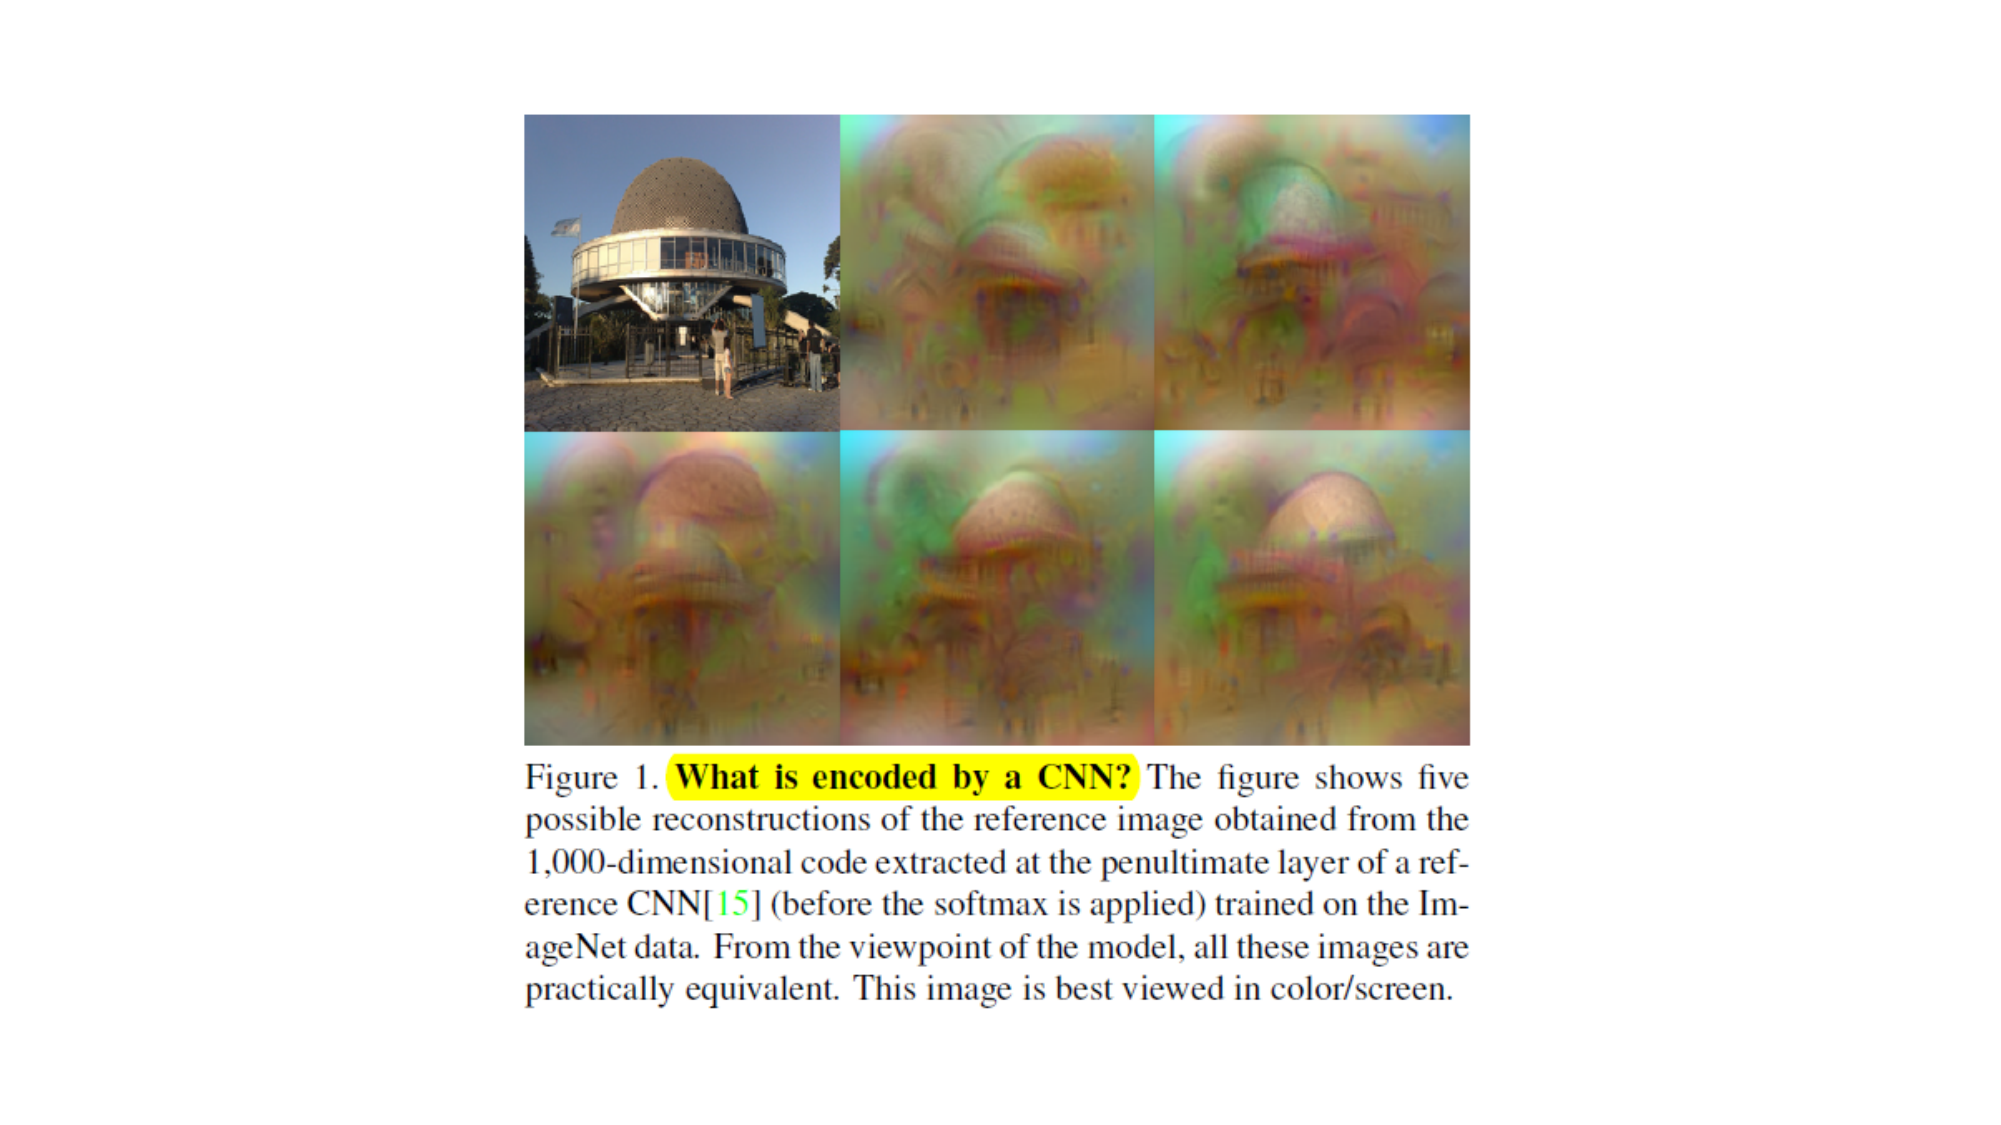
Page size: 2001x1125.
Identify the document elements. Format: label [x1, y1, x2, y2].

list [513, 105, 1487, 1020]
